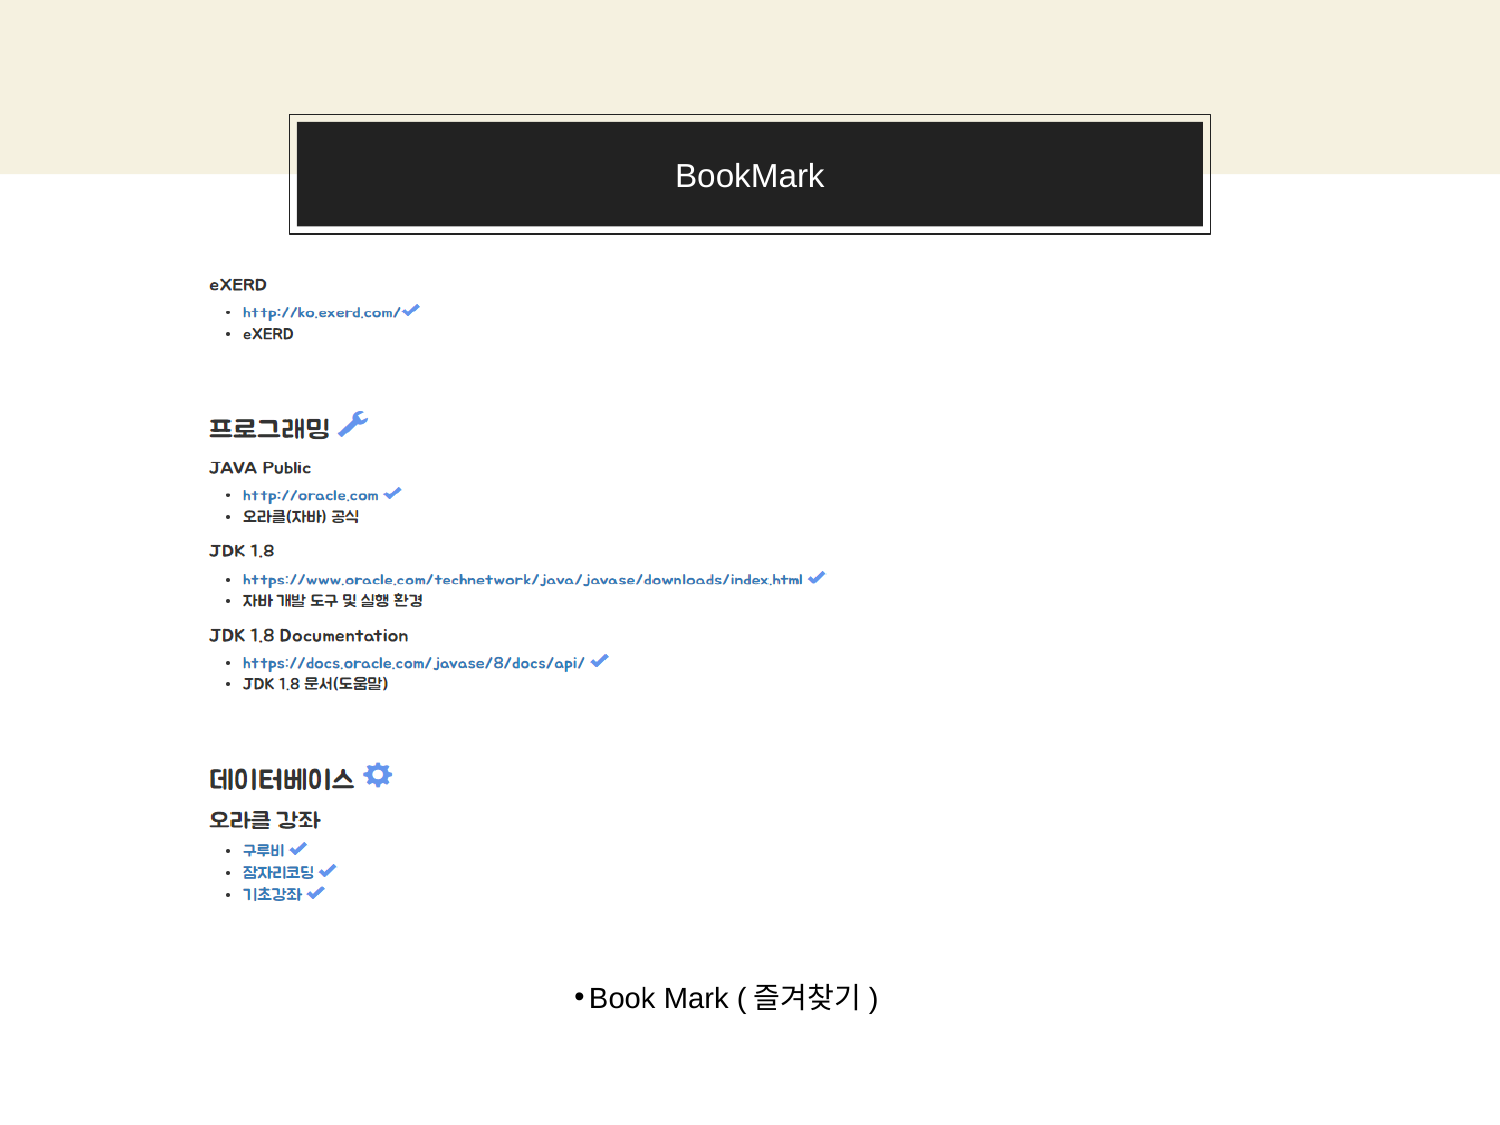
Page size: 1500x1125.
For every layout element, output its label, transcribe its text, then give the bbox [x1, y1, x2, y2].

title BookMark [296, 121, 1203, 227]
picture [117, 251, 1383, 947]
text_box Book Mark (즐겨찾기) [164, 971, 1293, 1125]
